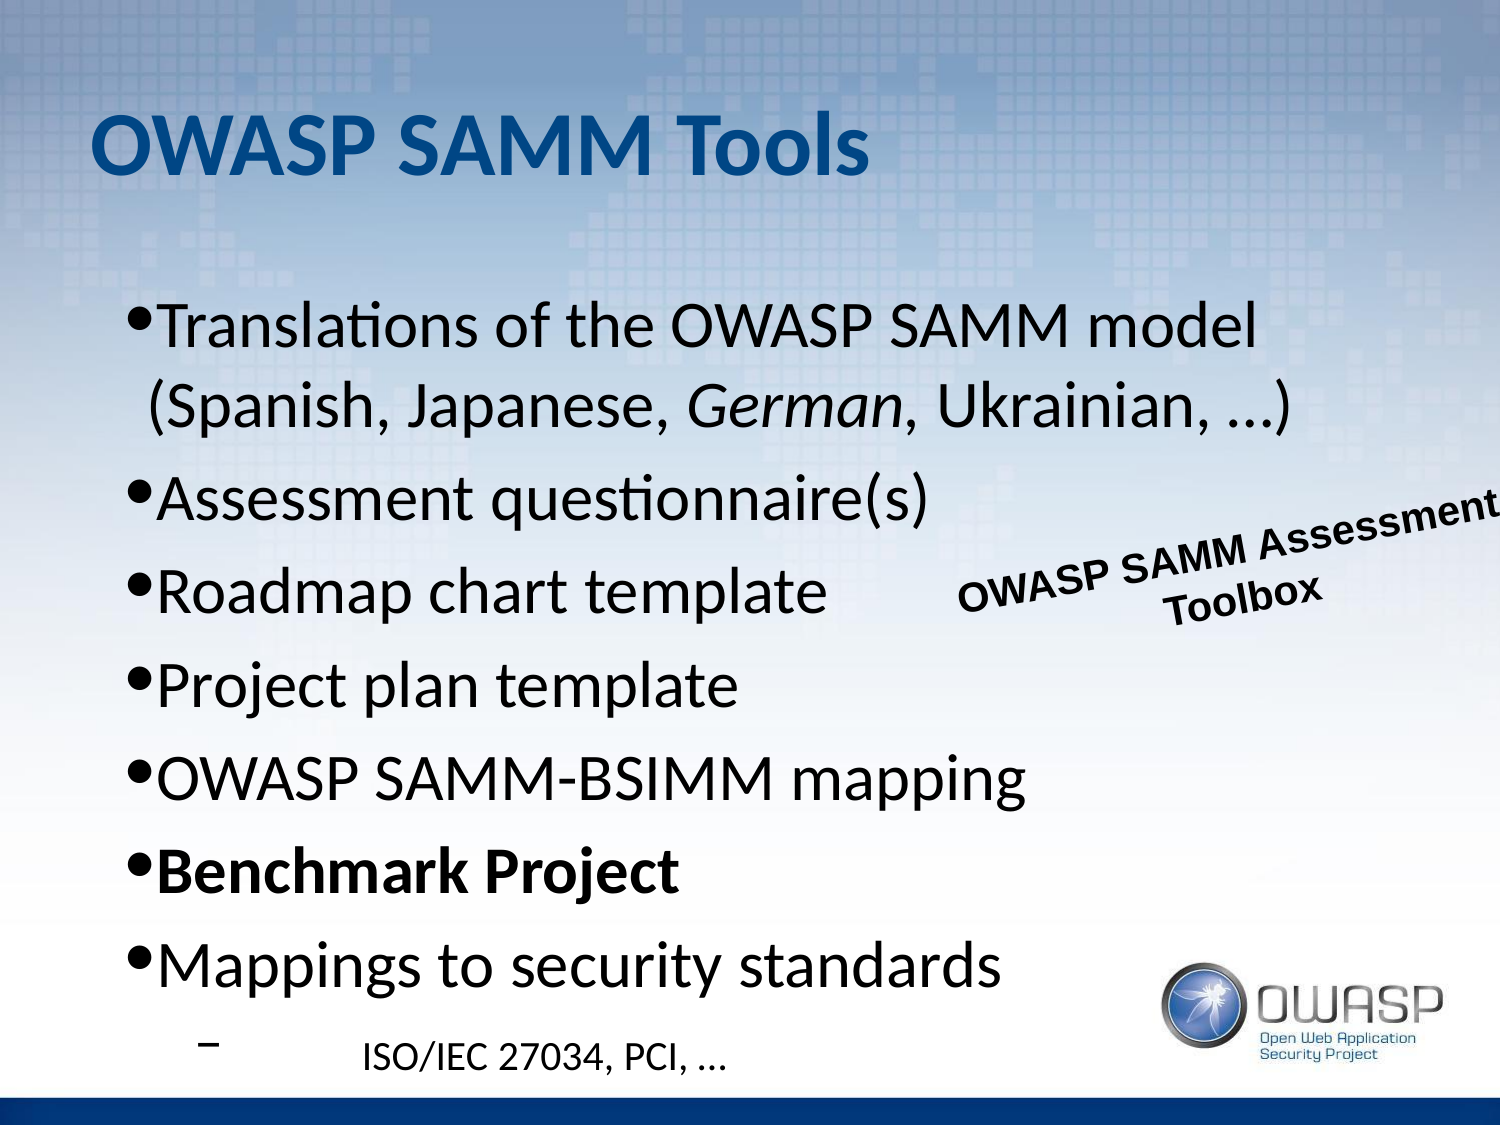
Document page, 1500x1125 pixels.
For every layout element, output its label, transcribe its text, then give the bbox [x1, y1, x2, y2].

picture [0, 0, 1500, 1125]
text_box OWASP SAMM Assessment Toolbox [936, 465, 1500, 682]
list Translations of the OWASP SAMM model (Spanish, Japanese, German, Ukrainian, …) Assessment questionnaire(s) Roadmap chart template Project plan template OWASP SAMM-BSIMM mapping Benchmark Project Mappings to security standards ISO/IEC 27034, PCI, … [75, 265, 1425, 943]
title OWASP SAMM Tools [75, 45, 1425, 233]
